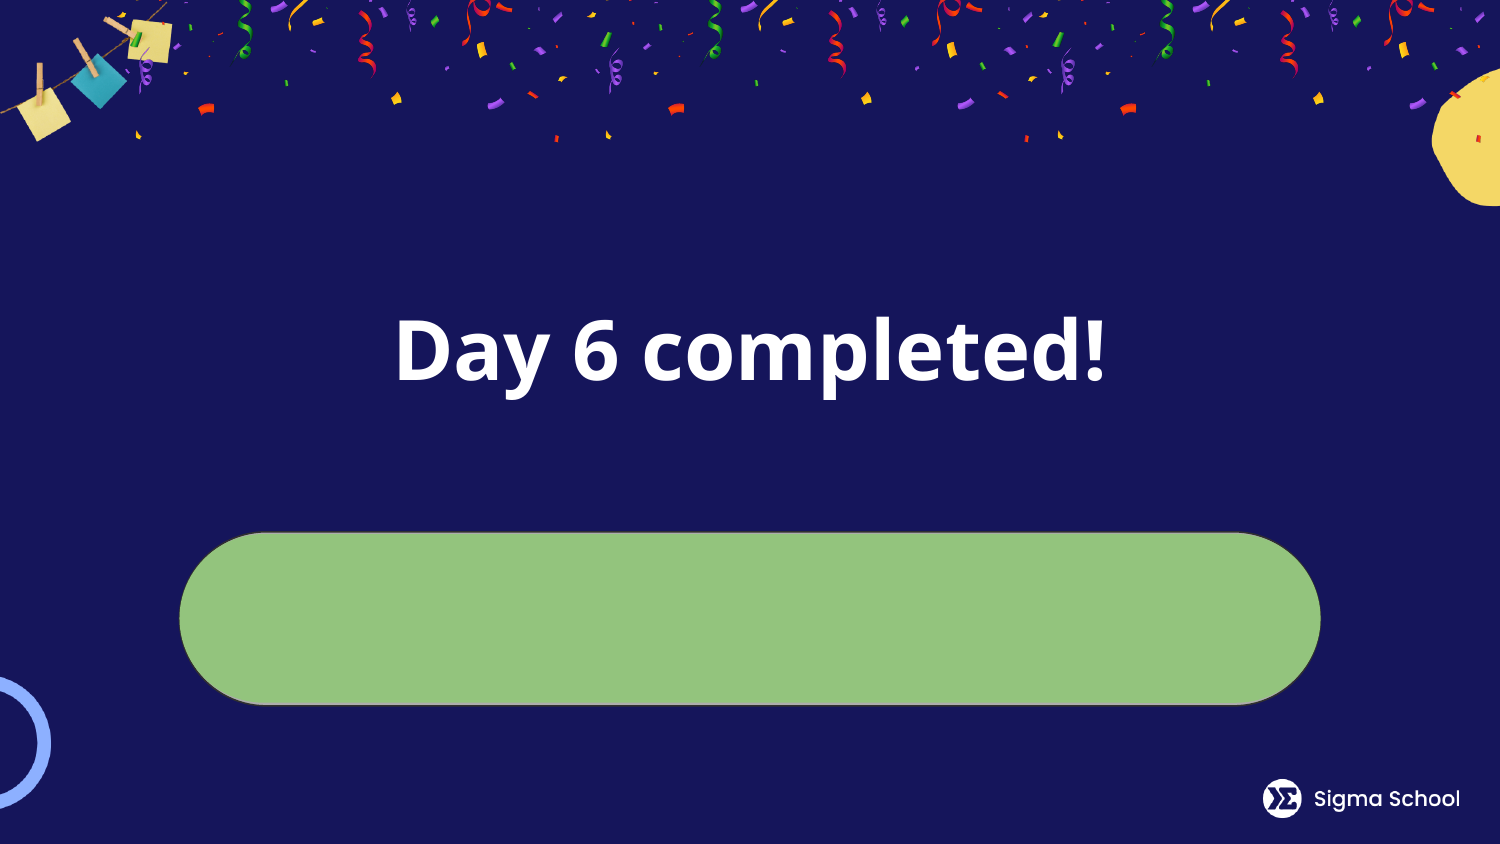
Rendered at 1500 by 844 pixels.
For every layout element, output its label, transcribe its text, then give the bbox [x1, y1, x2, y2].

text_box [205, 531, 1288, 557]
text_box [179, 533, 1321, 703]
text_box [192, 665, 1308, 706]
text_box Day 6 completed! [238, 281, 1262, 452]
picture [0, 0, 1500, 844]
